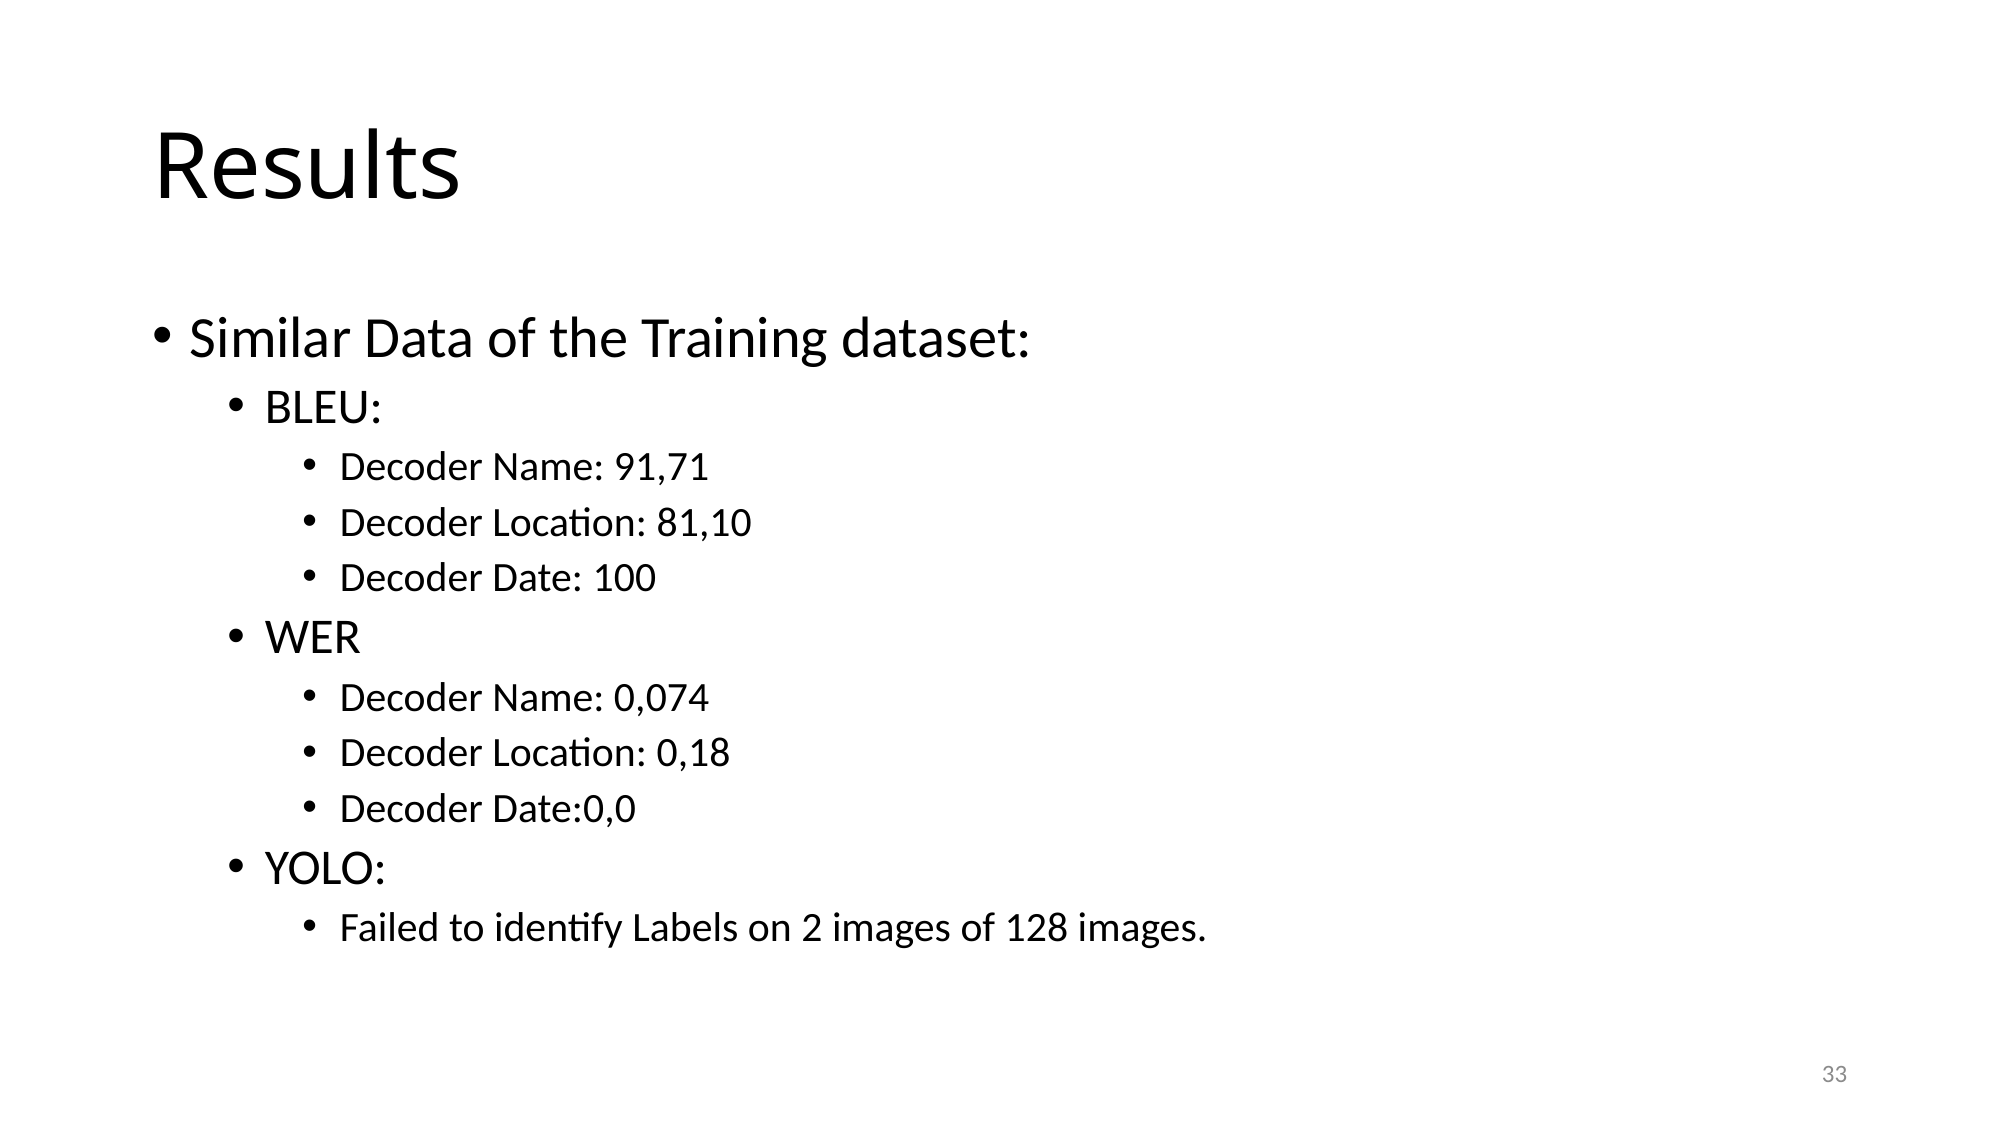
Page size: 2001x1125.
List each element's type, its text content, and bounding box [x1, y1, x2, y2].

slide_number 33 [1412, 1042, 1863, 1103]
list Similar Data of the Training dataset: BLEU: Decoder Name: 91,71 Decoder Location: 81,10 Decoder Date: 100 WER Decoder Name: 0,074 Decoder Location: 0,18 Decoder Date:0,0 YOLO: Failed to identify Labels on 2 images of 128 images. [137, 299, 1863, 1014]
title Results [137, 59, 1863, 278]
